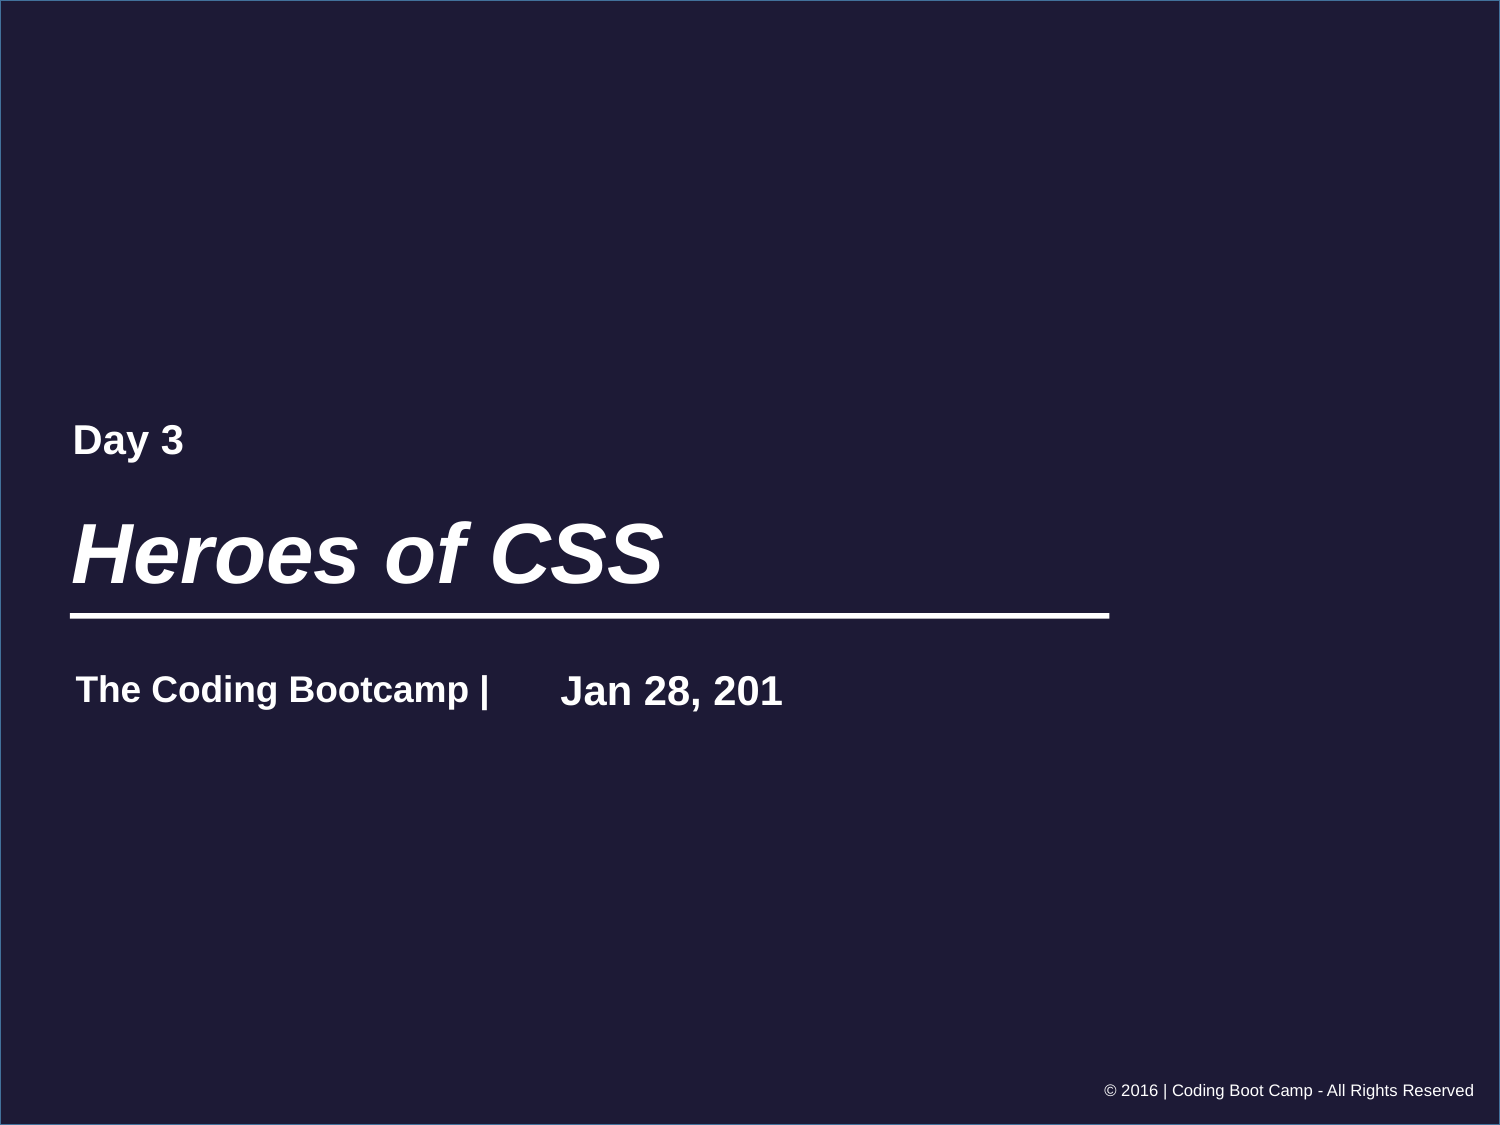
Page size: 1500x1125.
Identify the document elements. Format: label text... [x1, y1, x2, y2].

list Jan 28, 201 [552, 661, 926, 725]
list Day 3 [64, 410, 509, 474]
title Heroes of CSS [63, 483, 1415, 628]
